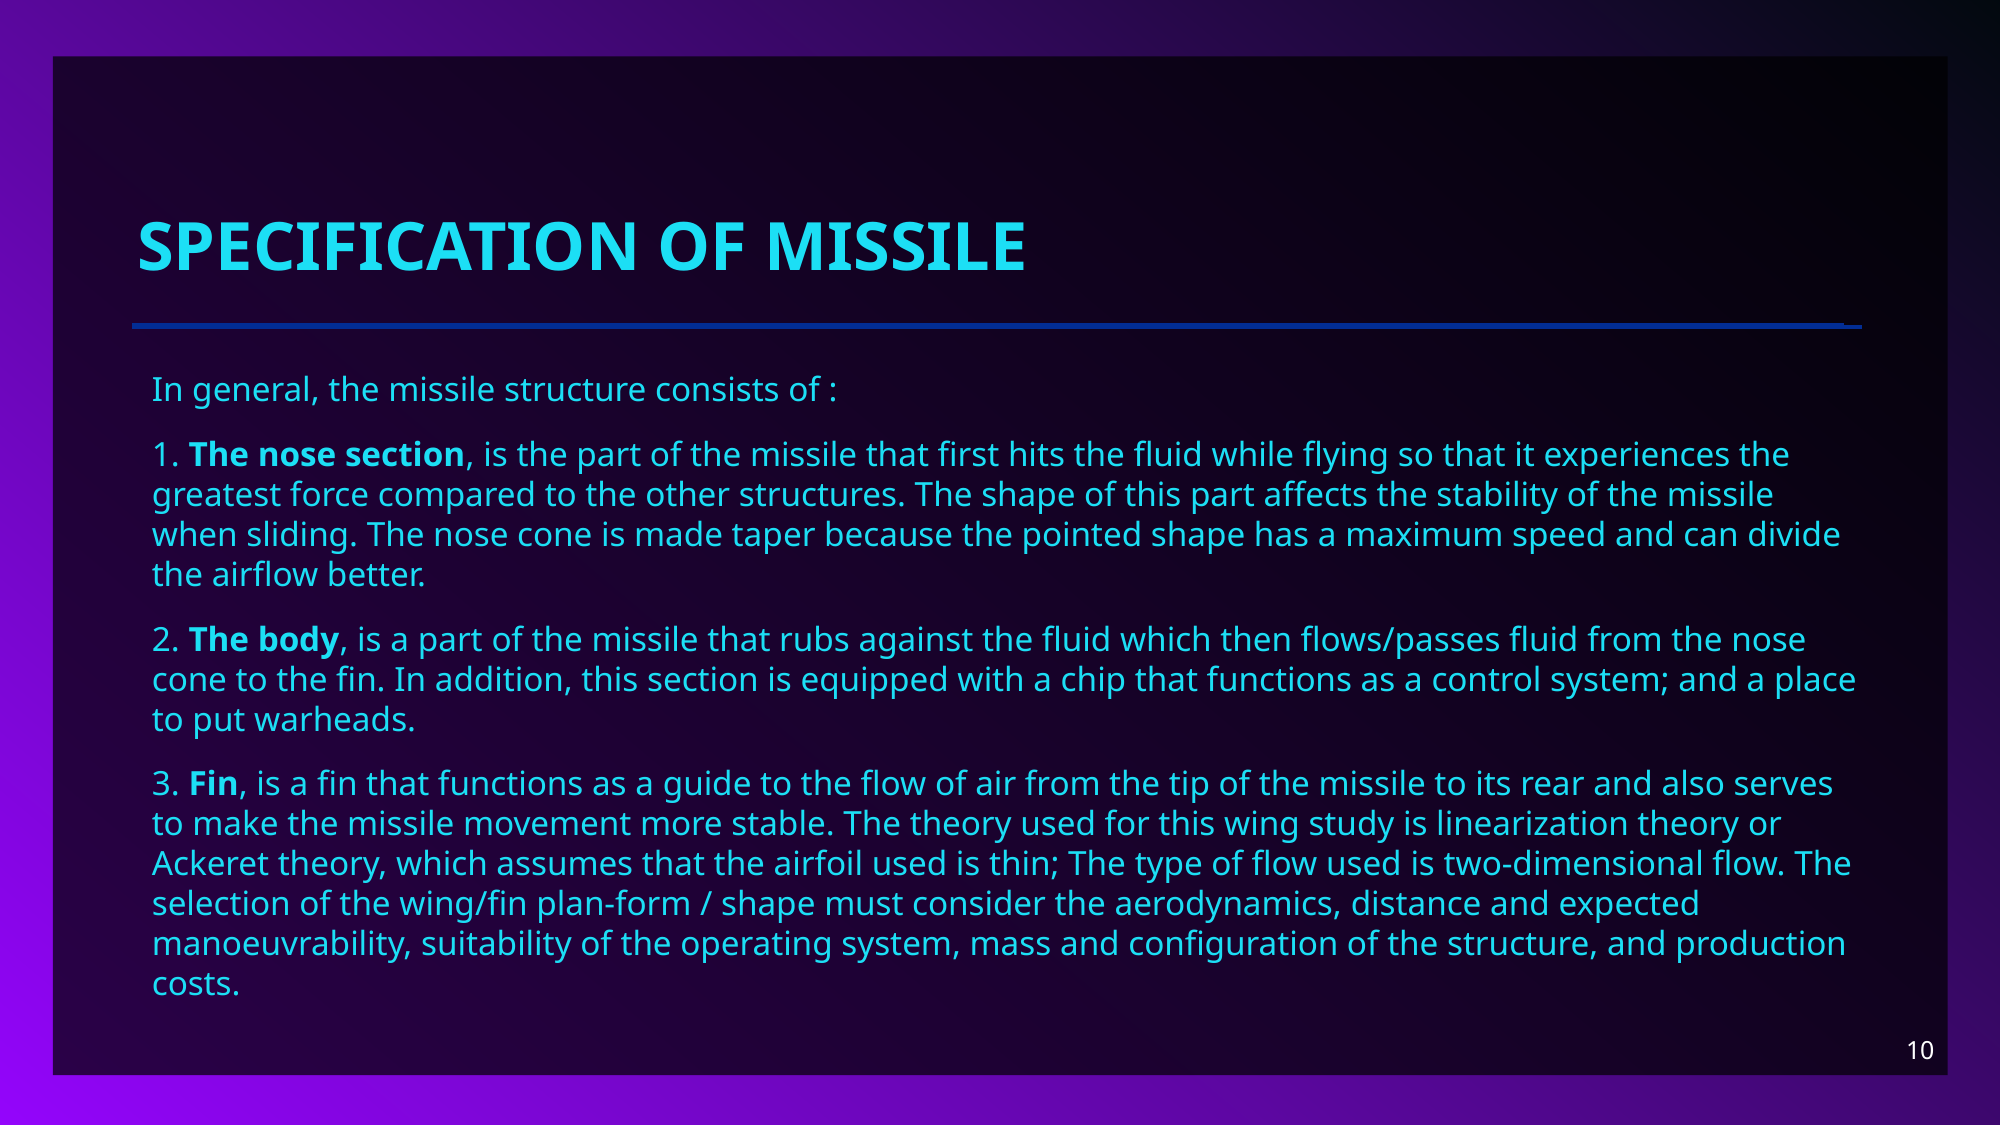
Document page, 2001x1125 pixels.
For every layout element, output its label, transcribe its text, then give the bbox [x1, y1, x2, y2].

title Specification of Missile [137, 105, 1862, 293]
text_box In general, the missile structure consists of : 1. The nose section, is the part of the missile that first hits the fluid while flying so that it experiences the greatest force compared to the other structures. The shape of this part affects the stability of the missile when sliding. The nose cone is made taper because the pointed shape has a maximum speed and can divide the airflow better. 2. The body, is a part of the missile that rubs against the fluid which then flows/passes fluid from the nose cone to the fin. In addition, this section is equipped with a chip that functions as a control system; and a place to put warheads. 3. Fin, is a fin that functions as a guide to the flow of air from the tip of the missile to its rear and also serves to make the missile movement more stable. The theory used for this wing study is linearization theory or Ackeret theory, which assumes that the airfoil used is thin; The type of flow used is two-dimensional flow. The selection of the wing/fin plan-form / shape must consider the aerodynamics, distance and expected manoeuvrability, suitability of the operating system, mass and configuration of the structure, and production costs. [137, 360, 1878, 1115]
slide_number 10 [1878, 1021, 1950, 1082]
